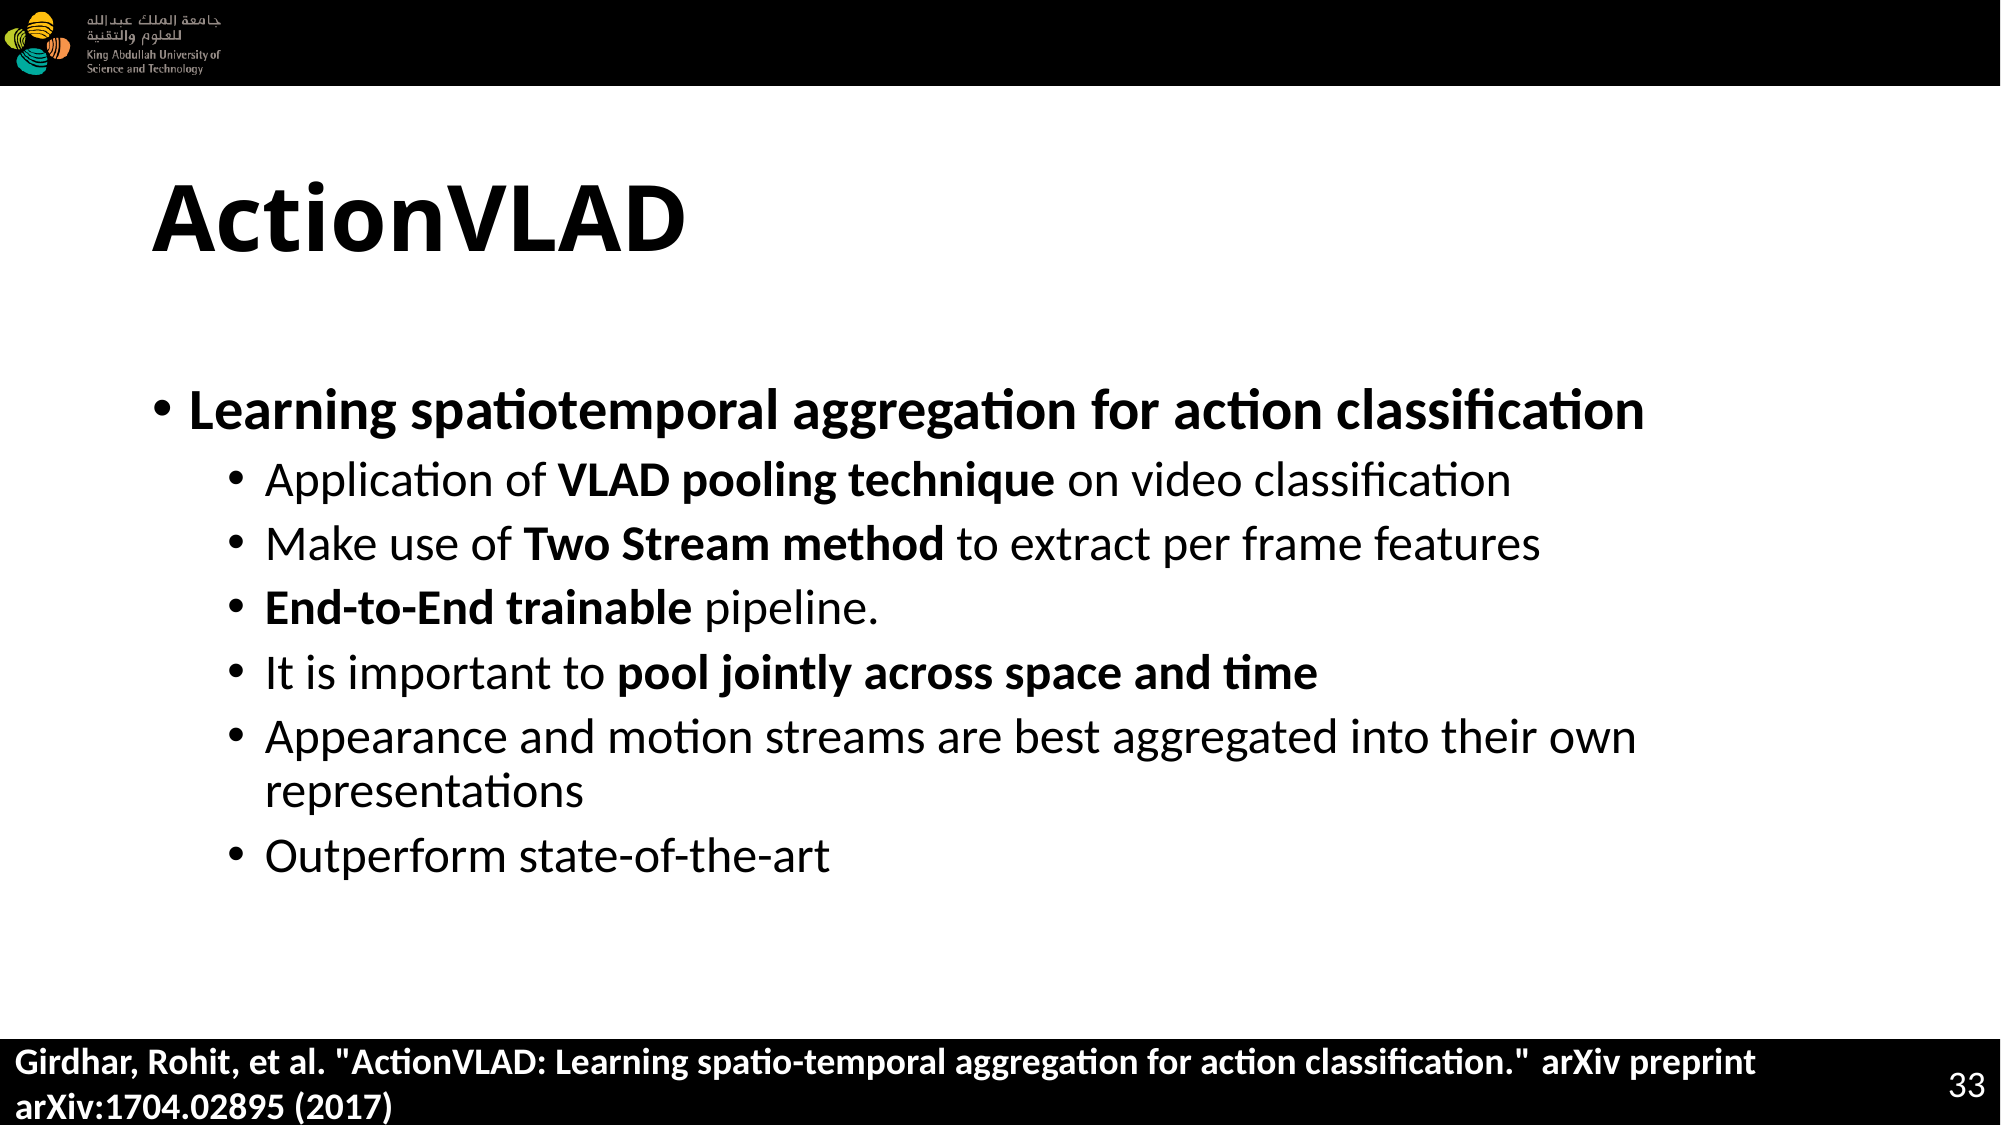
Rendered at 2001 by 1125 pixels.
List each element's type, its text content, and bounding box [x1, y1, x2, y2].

list Learning spatiotemporal aggregation for action classification Application of VLAD pooling technique on video classification Make use of Two Stream method to extract per frame features End-to-End trainable pipeline. It is important to pool jointly across space and time Appearance and motion streams are best aggregated into their own representations Outperform state-of-the-art [137, 372, 1811, 963]
text_box Girdhar, Rohit, et al. "ActionVLAD: Learning spatio-temporal aggregation for action classification." arXiv preprint arXiv:1704.02895 (2017) [0, 1029, 1949, 1125]
title ActionVLAD [137, 164, 1863, 354]
picture [0, 4, 231, 86]
slide_number 33 [1949, 1052, 2000, 1113]
